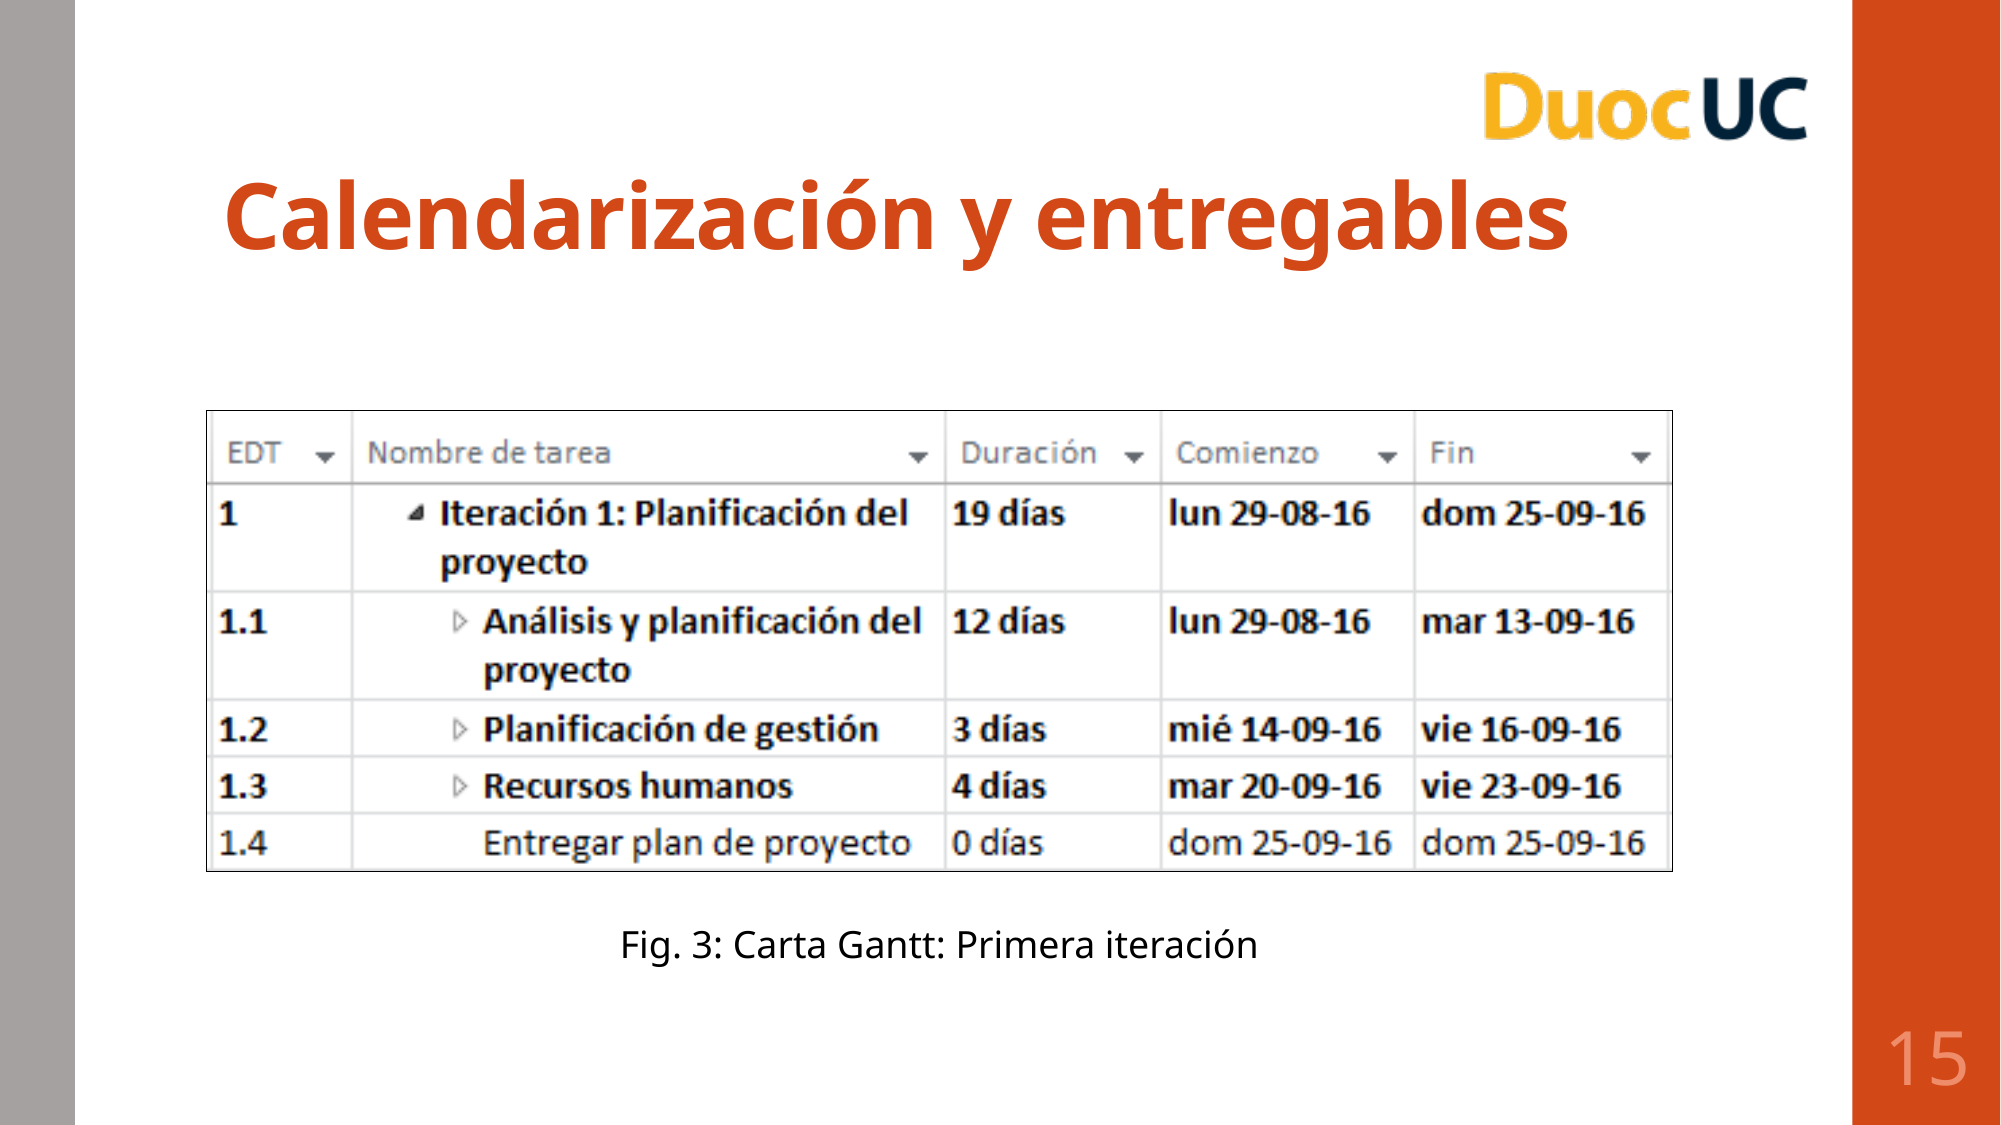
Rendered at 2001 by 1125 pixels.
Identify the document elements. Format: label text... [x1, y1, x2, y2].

slide_number 14 [1852, 1012, 2000, 1110]
text_box Fig. 3: Carta Gantt: Primera iteración [605, 913, 1275, 974]
title Calendarización y entregables [206, 48, 1797, 278]
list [206, 410, 1673, 872]
picture [1479, 61, 1809, 149]
